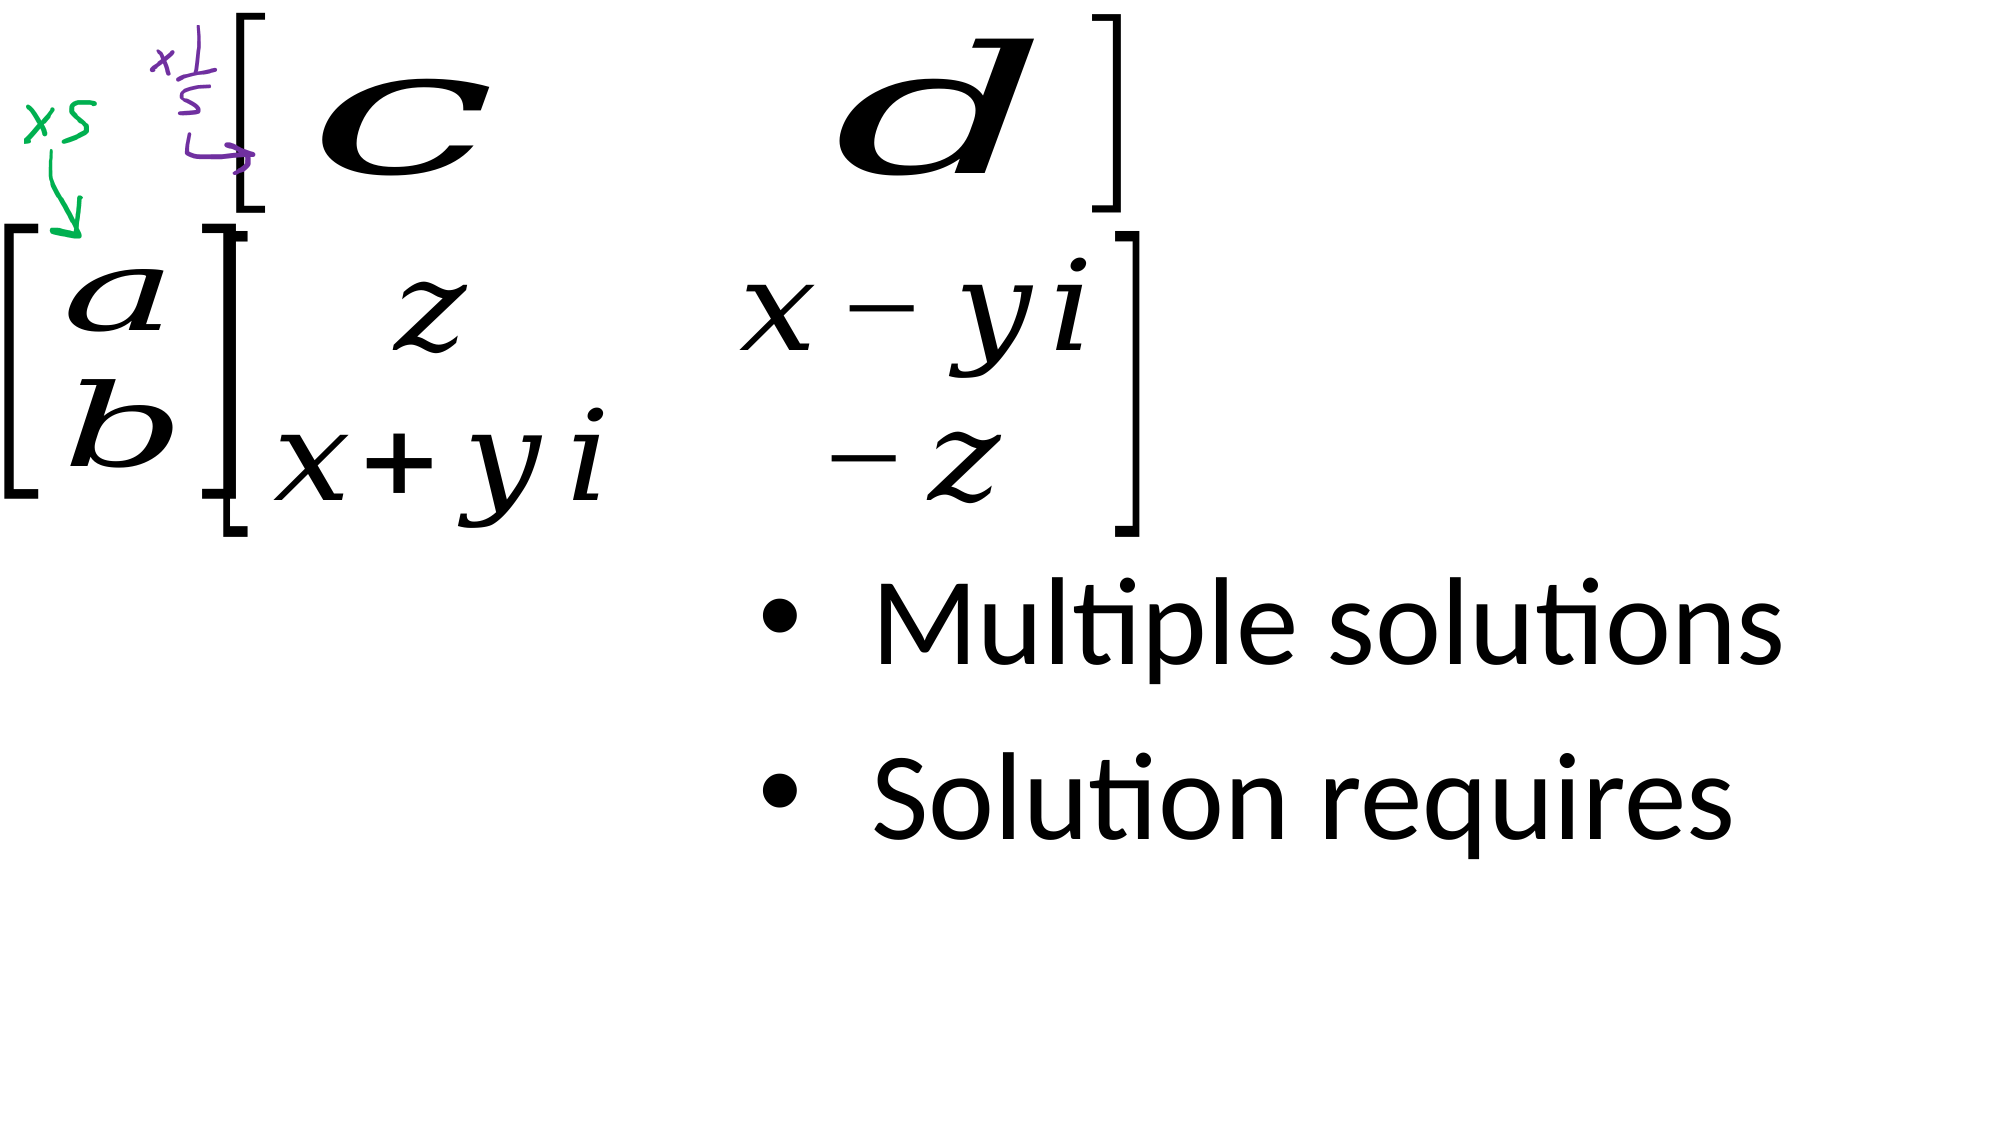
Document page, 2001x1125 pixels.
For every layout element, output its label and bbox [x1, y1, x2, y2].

picture [24, 25, 264, 247]
